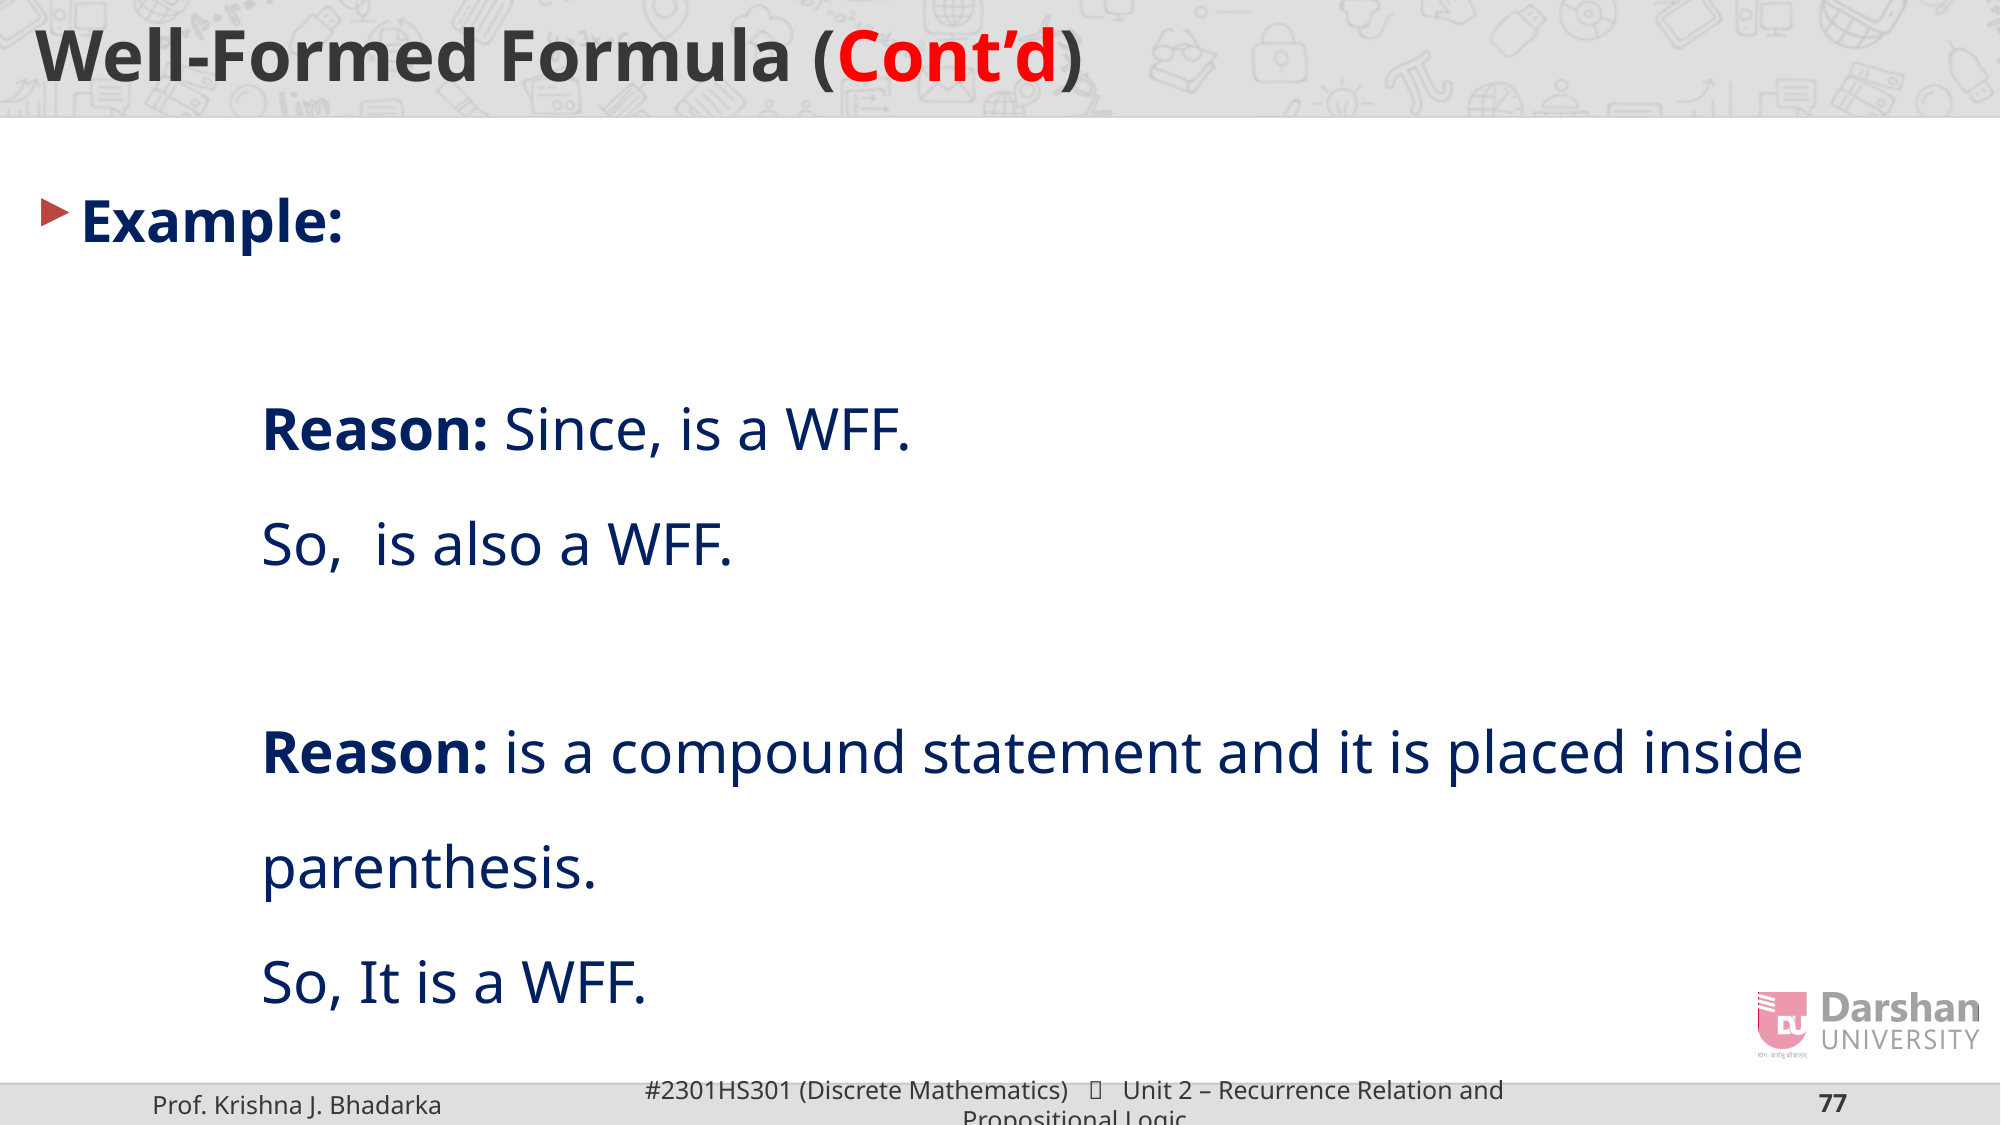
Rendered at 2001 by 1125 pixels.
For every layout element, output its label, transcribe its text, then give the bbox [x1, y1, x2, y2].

table_header [1758, 992, 1979, 1059]
title Well-Formed Formula (Cont’d) [0, 0, 2000, 117]
